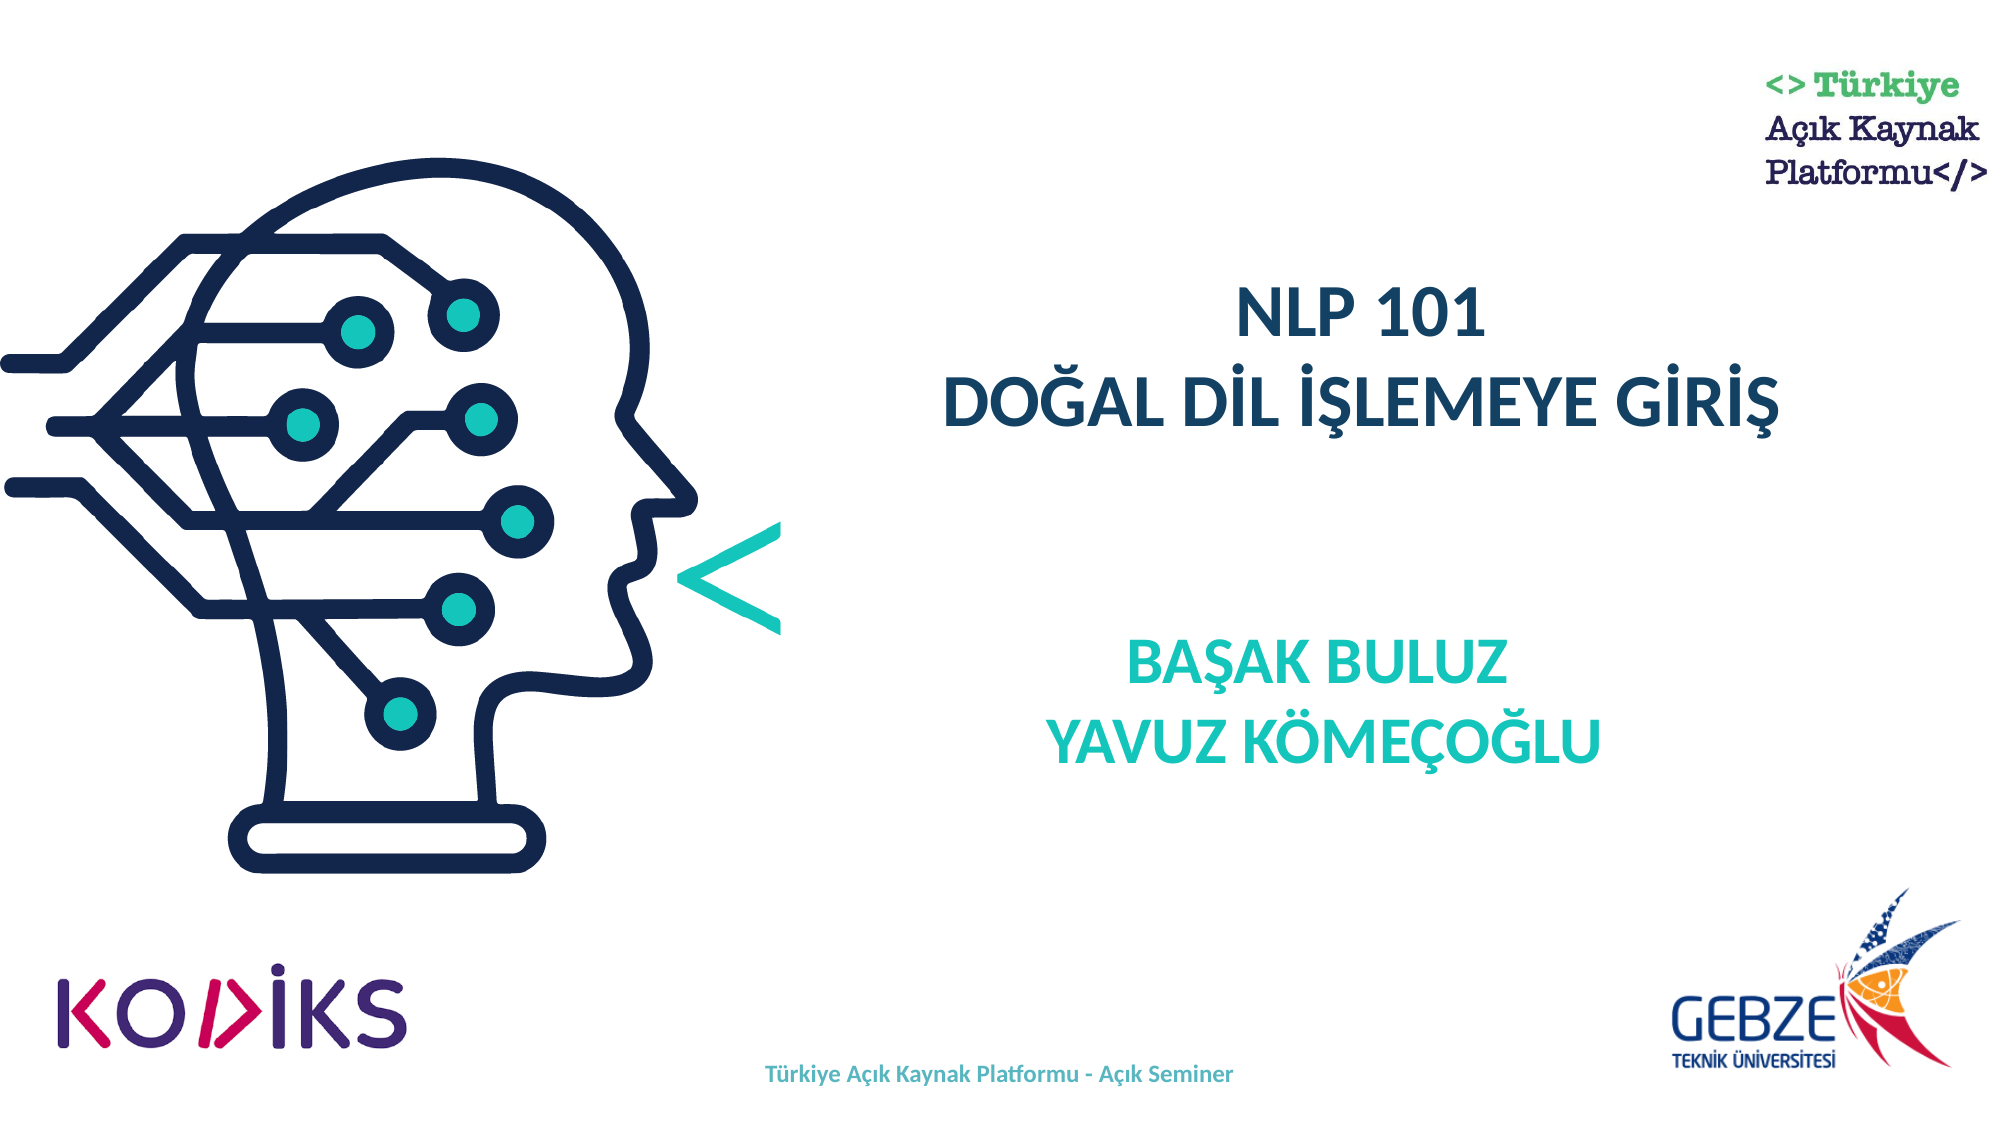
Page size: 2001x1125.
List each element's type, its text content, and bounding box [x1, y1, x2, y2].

picture [1638, 873, 2000, 1078]
picture [1748, 2, 2000, 255]
footer Türkiye Açık Kaynak Platformu - Açık Seminer [662, 1042, 1338, 1103]
text_box BAŞAK BULUZ YAVUZ KÖMEÇOĞLU [846, 609, 1804, 925]
text_box NLP 101 DOĞAL DİL İŞLEMEYE GİRİŞ [837, 254, 1887, 449]
picture [0, 157, 814, 874]
picture [57, 963, 407, 1049]
